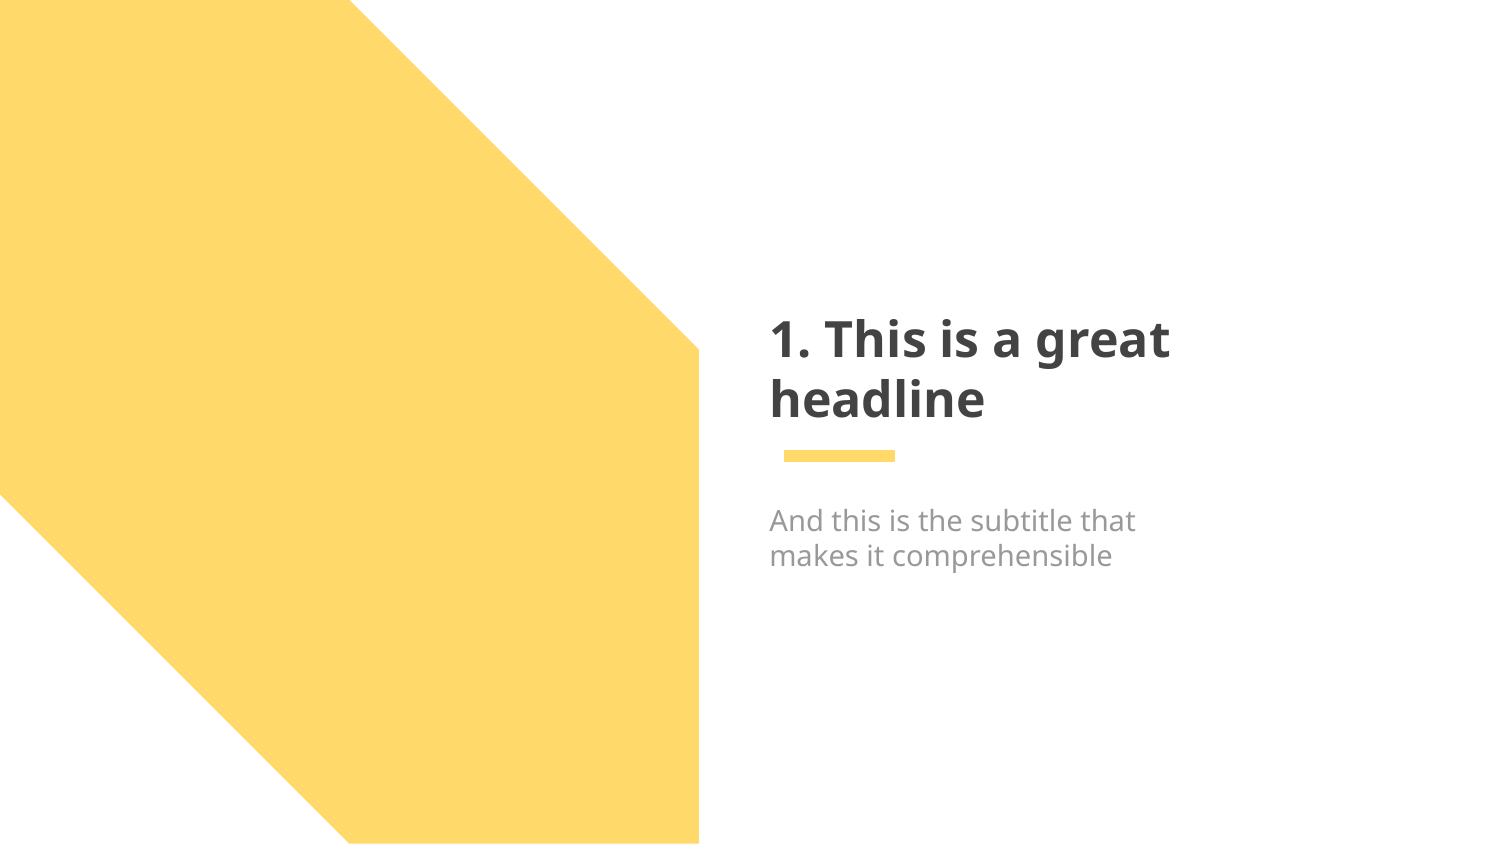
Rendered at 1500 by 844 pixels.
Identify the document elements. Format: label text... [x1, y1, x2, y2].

title 1. This is a great headline [754, 244, 1344, 443]
subtitle And this is the subtitle that makes it comprehensible [754, 486, 1234, 748]
